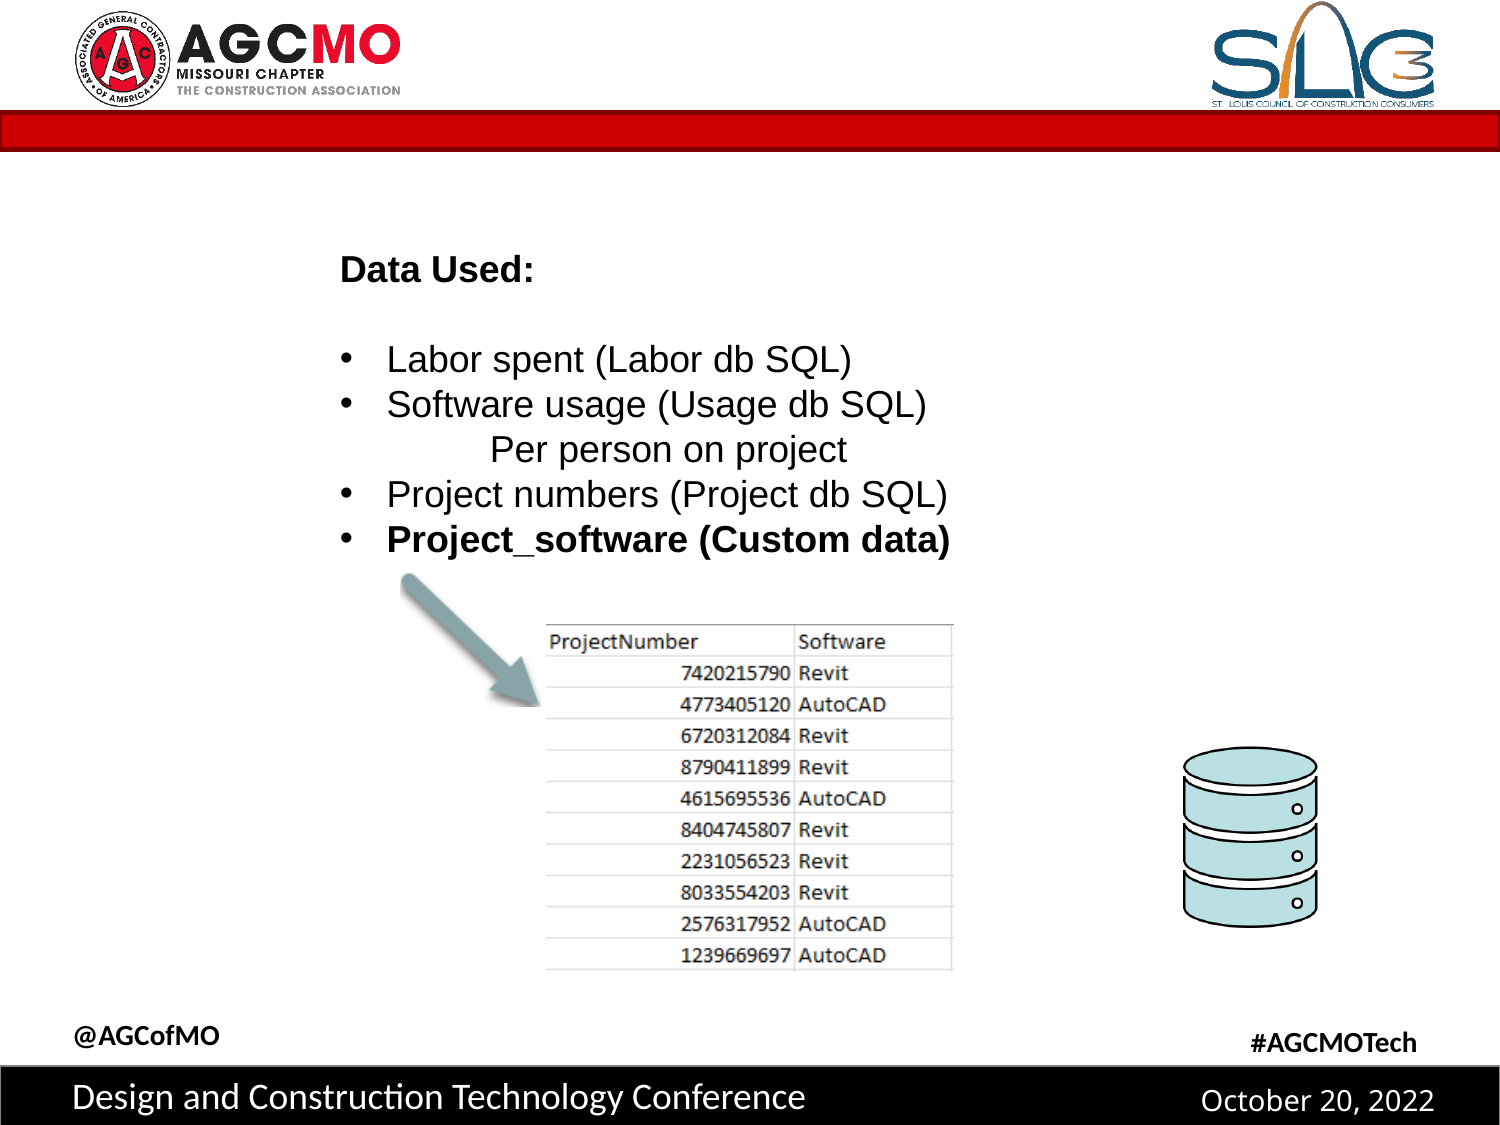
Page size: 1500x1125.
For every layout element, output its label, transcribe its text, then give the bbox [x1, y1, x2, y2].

picture [1137, 724, 1363, 951]
picture [399, 572, 541, 708]
picture [1212, 0, 1434, 107]
picture [75, 11, 400, 107]
text_box Data Used: Labor spent (Labor db SQL) Software usage (Usage db SQL) Per person on project Project numbers (Project db SQL) Project_software (Custom data) [324, 237, 1175, 703]
picture [546, 624, 954, 973]
text_box October 20, 2022 [962, 1074, 1450, 1125]
